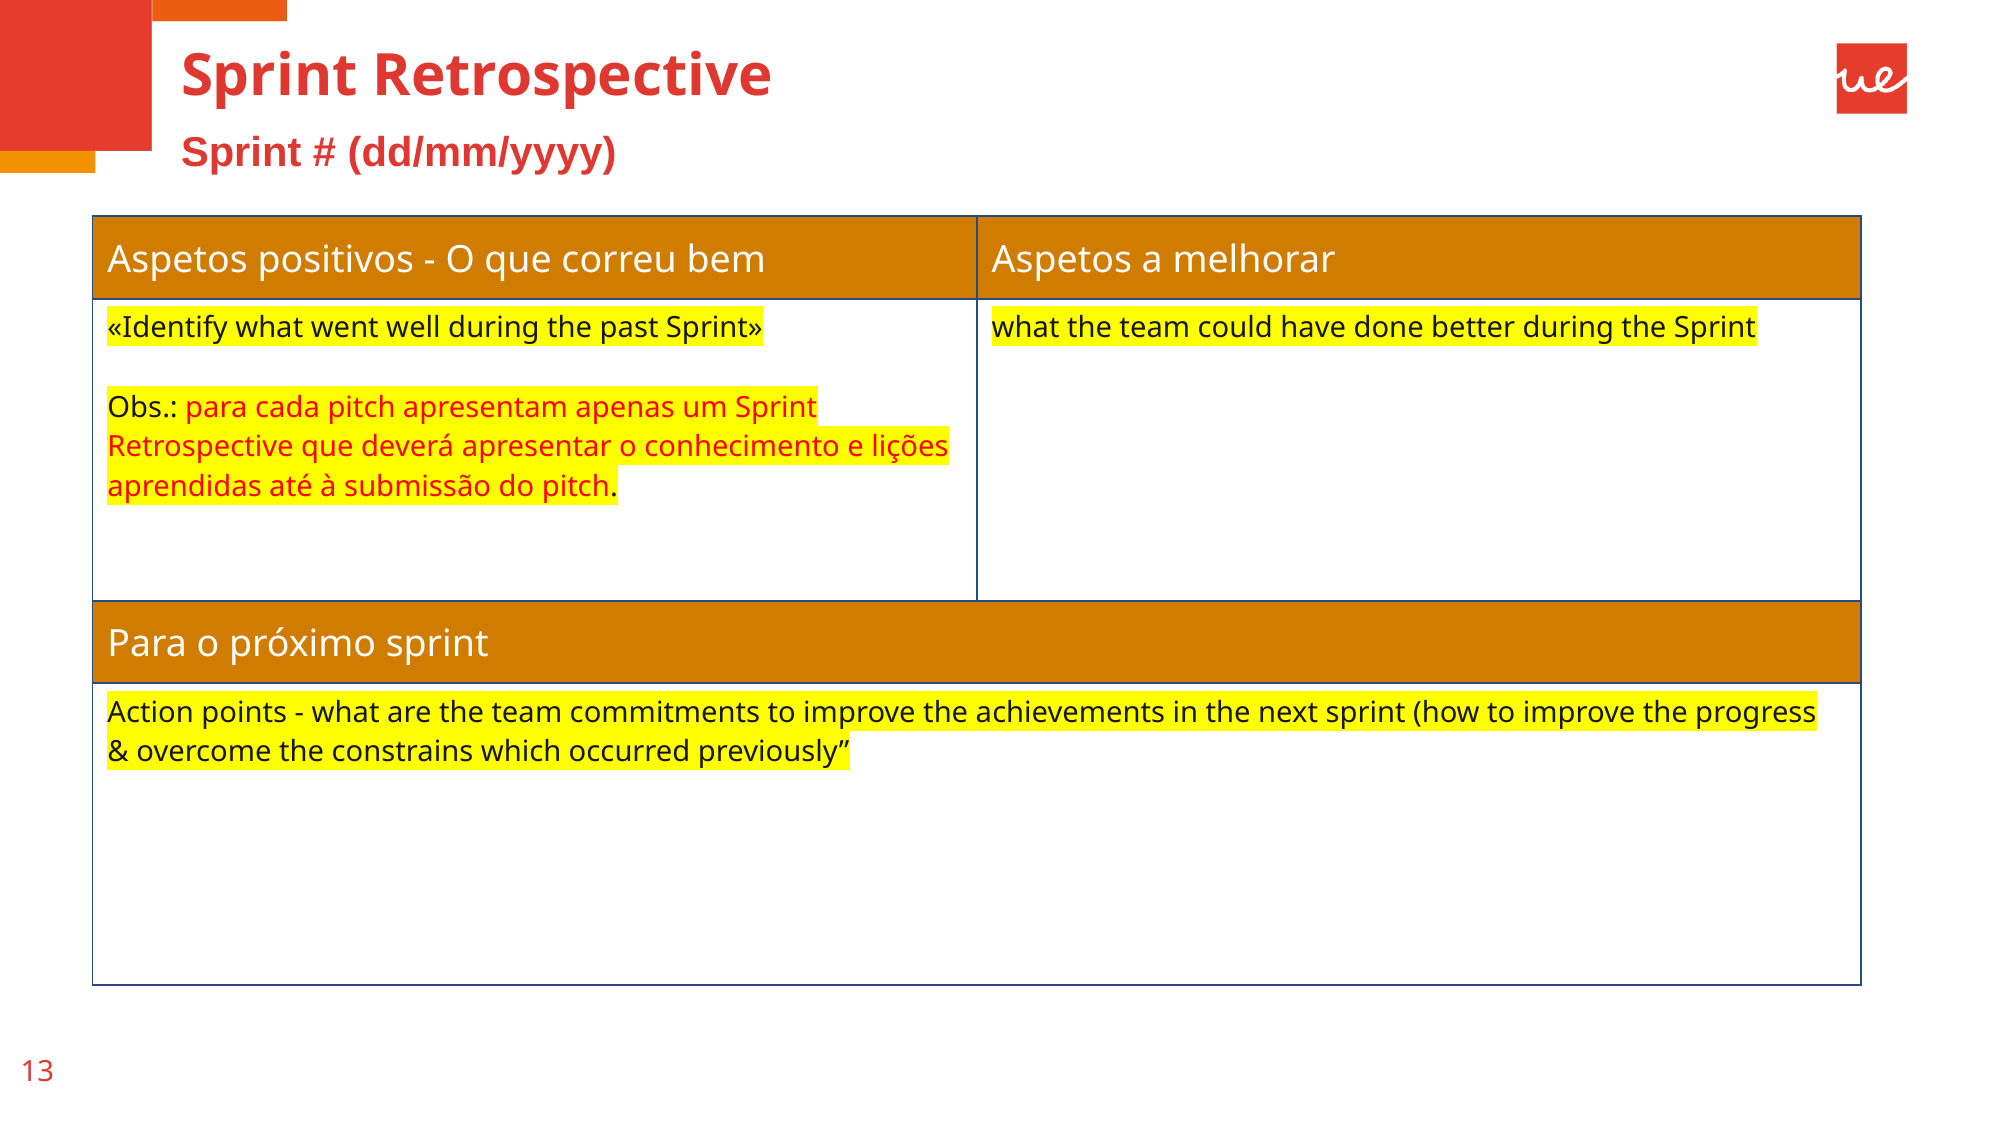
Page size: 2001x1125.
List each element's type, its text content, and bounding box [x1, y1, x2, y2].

table_cell «Identify what went well during the past Sprint» Obs.: para cada pitch apresentam apenas um Sprint Retrospective que deverá apresentar o conhecimento e lições aprendidas até à submissão do pitch. [93, 300, 976, 600]
subtitle Sprint # (dd/mm/yyyy) [166, 122, 1728, 186]
picture [1826, 34, 1916, 123]
table_cell Para o próximo sprint [93, 602, 1860, 682]
slide_number 13 [2, 1044, 73, 1105]
table_cell what the team could have done better during the Sprint [978, 300, 1860, 600]
table_header Aspetos a melhorar [978, 217, 1860, 298]
table_cell Action points - what are the team commitments to improve the achievements in the next sprint (how to improve the progress & overcome the constrains which occurred previously” [93, 684, 1860, 984]
picture [0, 0, 287, 174]
table_header Aspetos positivos - O que correu bem [93, 217, 976, 298]
title Sprint Retrospective [166, 38, 1728, 106]
